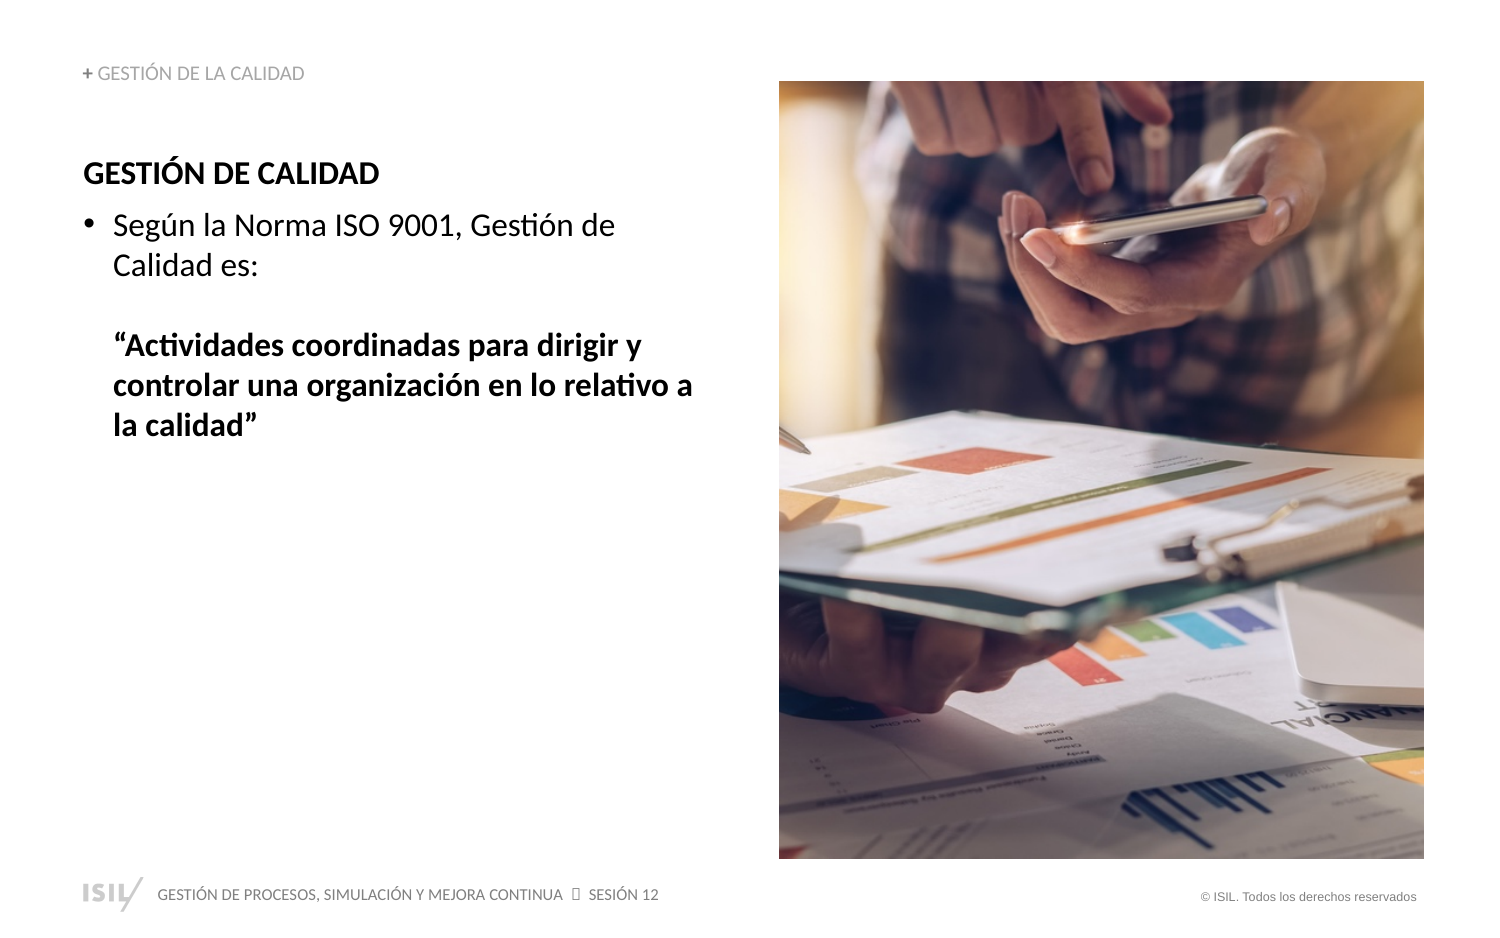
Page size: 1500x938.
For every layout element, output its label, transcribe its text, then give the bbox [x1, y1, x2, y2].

text_box + GESTIÓN DE LA CALIDAD [82, 62, 482, 85]
picture [779, 81, 1424, 859]
text_box GESTIÓN DE CALIDAD Según la Norma ISO 9001, Gestión de Calidad es: “Actividades coordinadas para dirigir y controlar una organización en lo relativo a la calidad” [83, 151, 721, 444]
